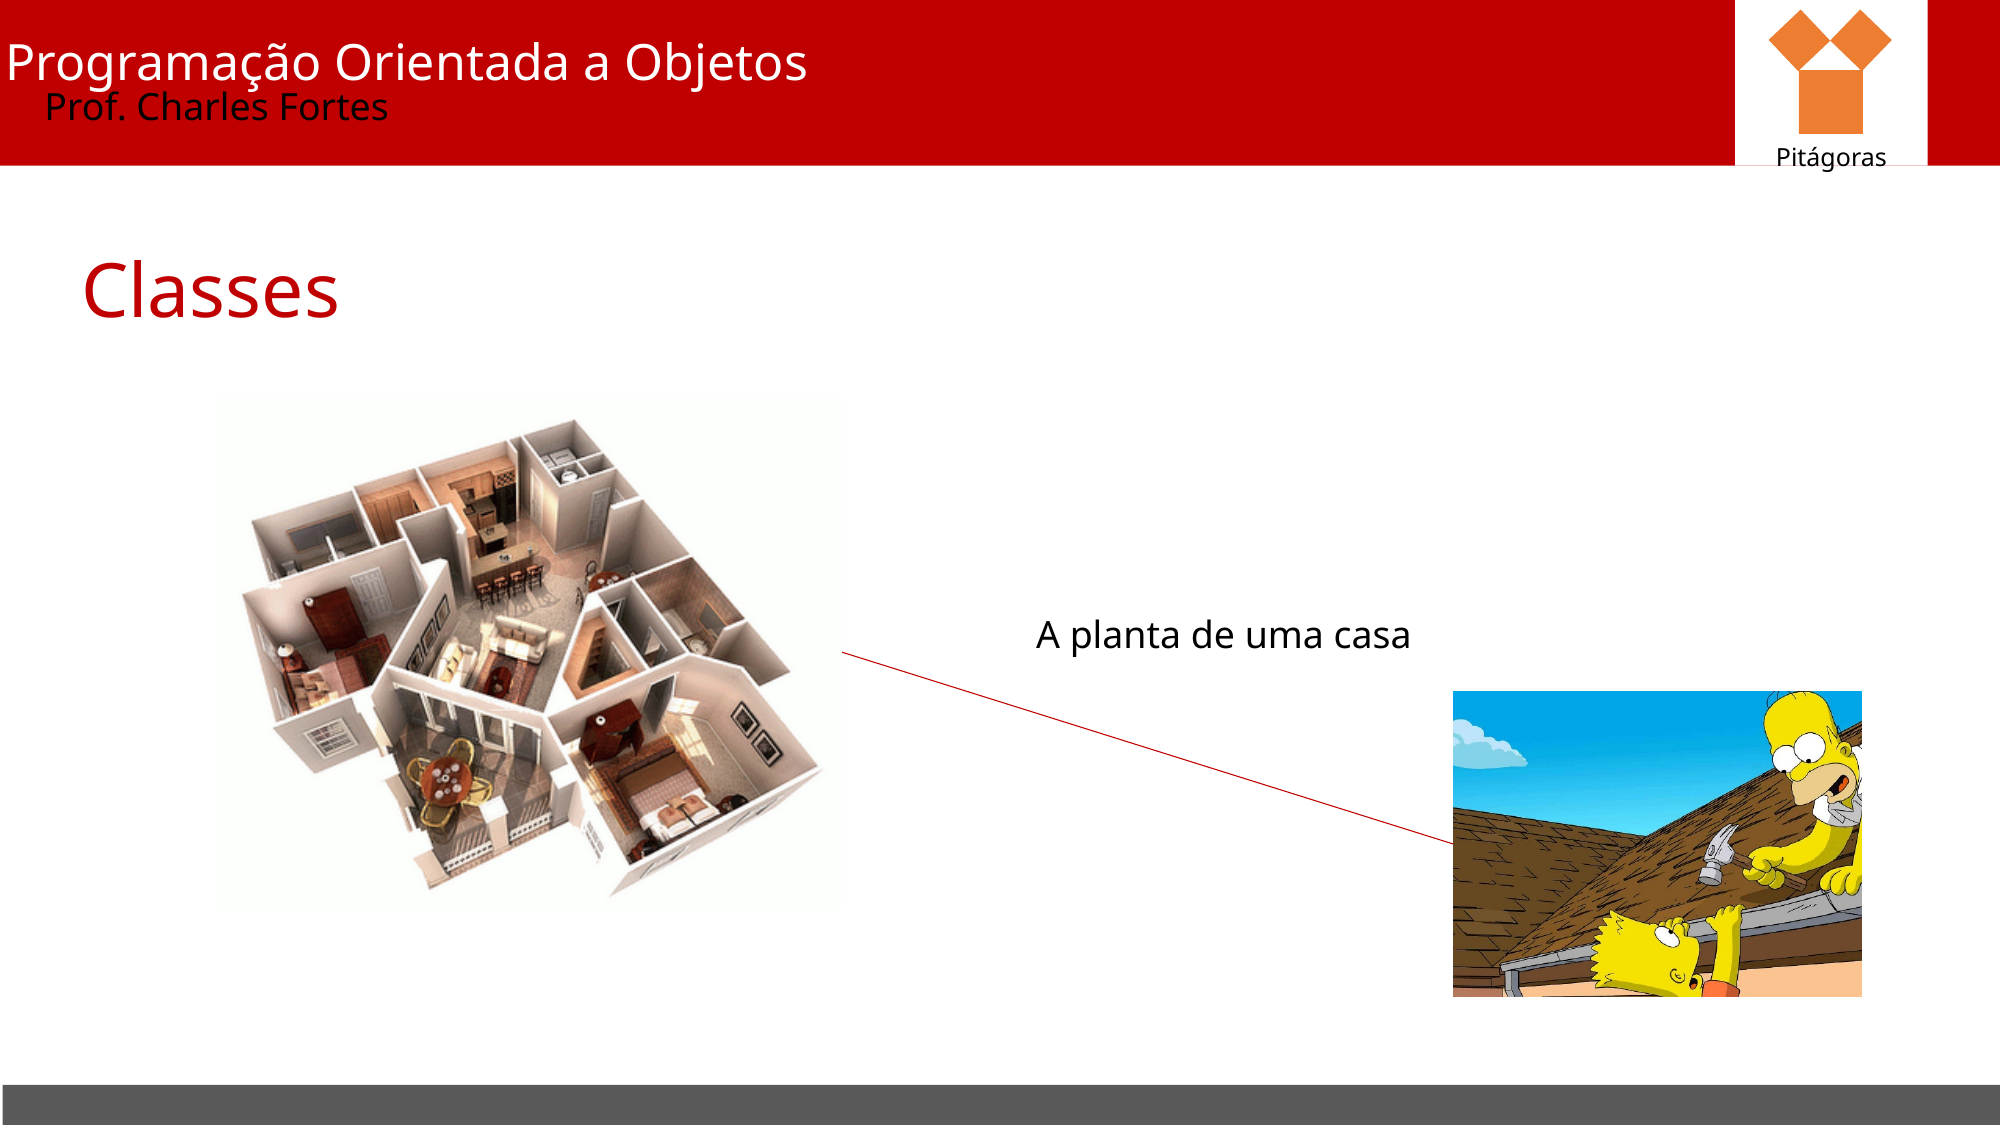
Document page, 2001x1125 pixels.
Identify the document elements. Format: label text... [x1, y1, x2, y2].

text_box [842, 652, 1454, 845]
text_box A planta de uma casa [1021, 603, 1467, 664]
picture [1453, 691, 1862, 997]
text_box Prof. Charles Fortes [29, 75, 405, 136]
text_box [1767, 18, 1896, 180]
picture [216, 395, 842, 910]
text_box Classes [66, 235, 355, 340]
text_box [1734, 0, 1929, 167]
text_box [2, 1084, 2000, 1125]
text_box [0, 0, 1734, 167]
text_box Programação Orientada a Objetos [0, 23, 824, 98]
text_box [1929, 0, 2000, 167]
